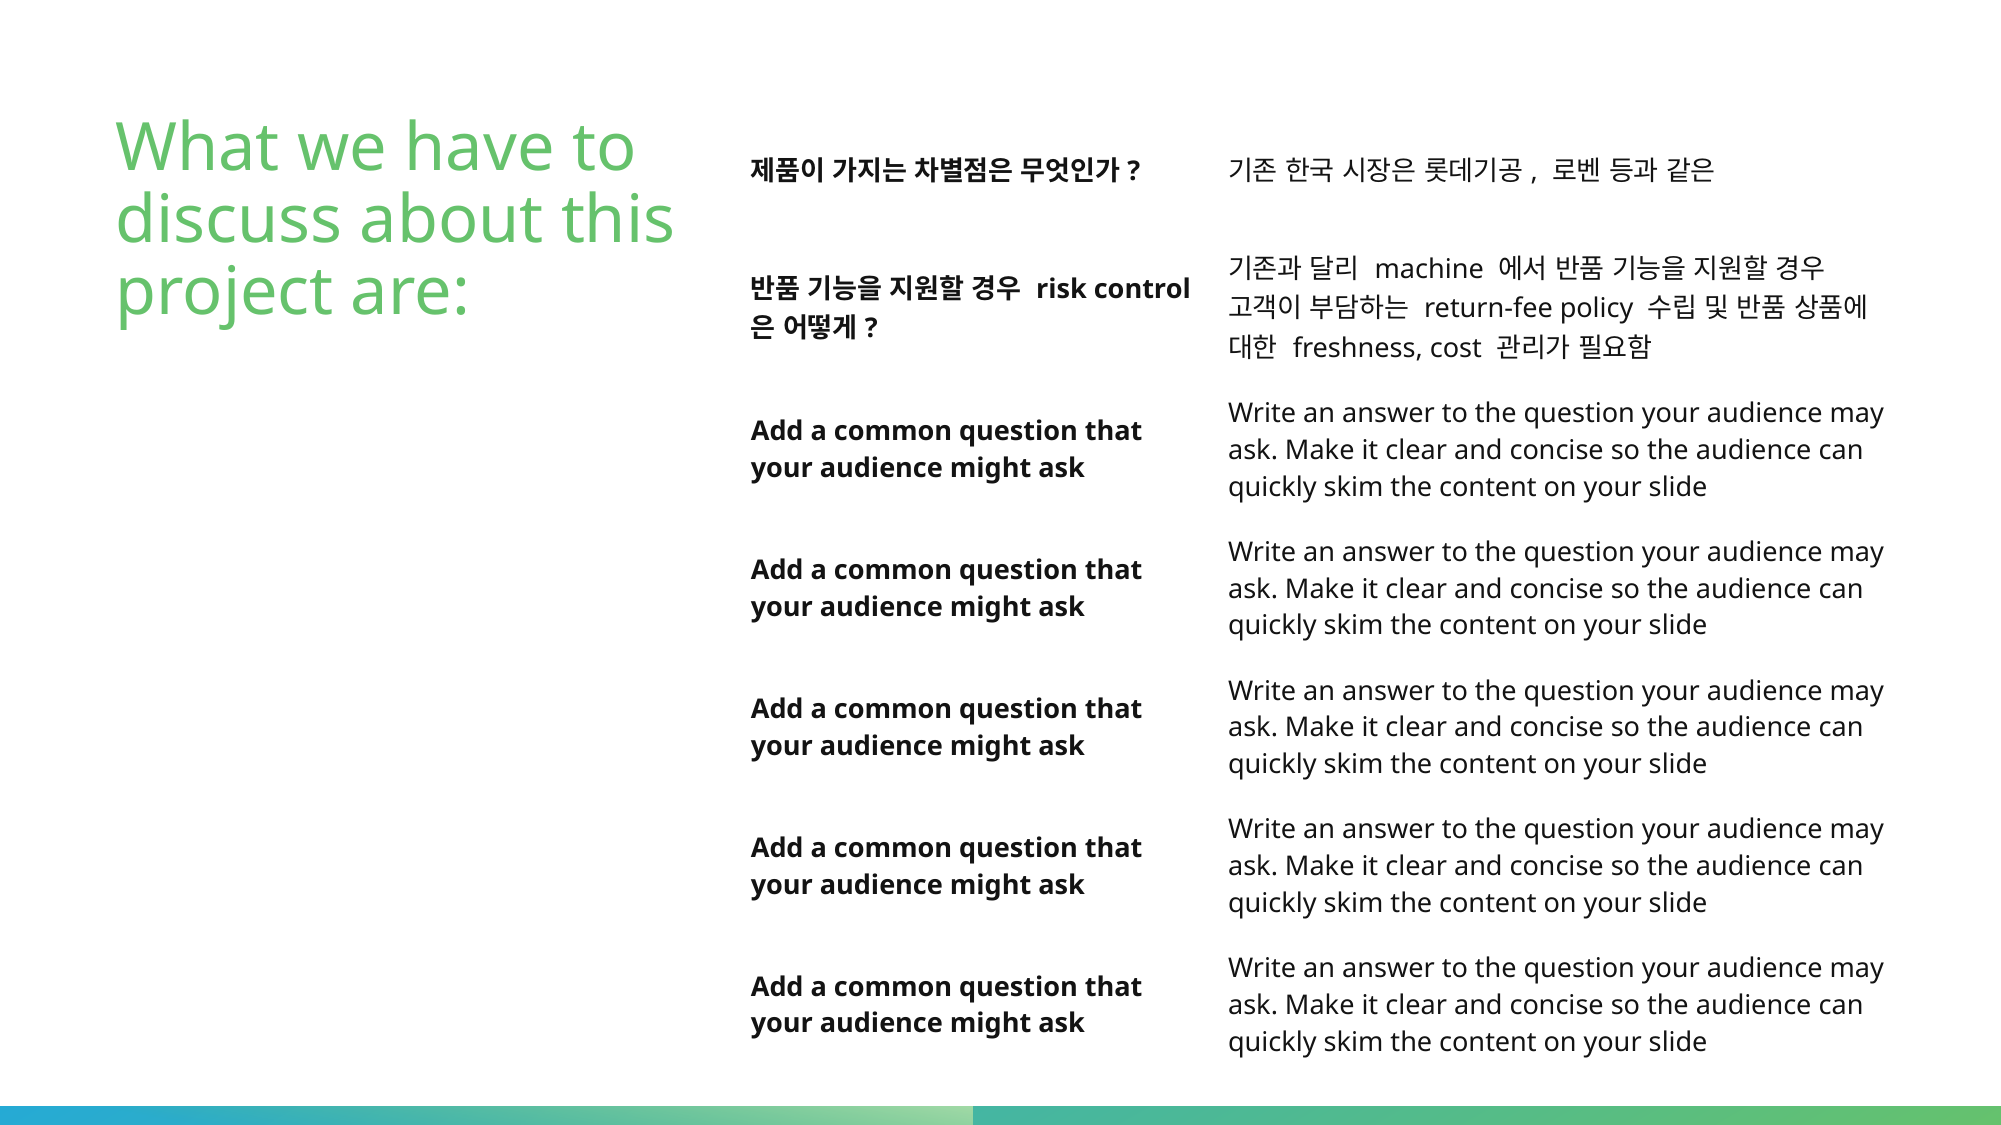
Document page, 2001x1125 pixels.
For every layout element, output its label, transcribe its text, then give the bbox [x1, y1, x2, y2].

table_cell Add a common question that your audience might ask [736, 935, 1214, 1074]
title What we have to discuss about this project are: [100, 104, 792, 620]
table_cell Add a common question that your audience might ask [736, 657, 1214, 796]
table_cell Write an answer to the question your audience may ask. Make it clear and concise so the audience can quickly skim the content on your slide [1214, 935, 1899, 1074]
table_cell Write an answer to the question your audience may ask. Make it clear and concise so the audience can quickly skim the content on your slide [1214, 518, 1899, 657]
table_cell Add a common question that your audience might ask [736, 796, 1214, 935]
table_cell Write an answer to the question your audience may ask. Make it clear and concise so the audience can quickly skim the content on your slide [1214, 379, 1899, 518]
table_cell 기존과 달리 machine 에서 반품 기능을 지원할 경우 고객이 부담하는 return-fee policy 수립 및 반품 상품에 대한 freshness, cost 관리가 필요함 [1214, 233, 1899, 379]
table_cell Add a common question that your audience might ask [736, 379, 1214, 518]
table_cell Add a common question that your audience might ask [736, 518, 1214, 657]
table_header 제품이 가지는 차별점은 무엇인가? [736, 105, 1214, 233]
table_cell 반품 기능을 지원할 경우 risk control 은 어떻게? [736, 233, 1214, 379]
table_cell Write an answer to the question your audience may ask. Make it clear and concise so the audience can quickly skim the content on your slide [1214, 796, 1899, 935]
table_header 기존 한국 시장은 롯데기공, 로벤 등과 같은 [1214, 105, 1899, 233]
table_cell Write an answer to the question your audience may ask. Make it clear and concise so the audience can quickly skim the content on your slide [1214, 657, 1899, 796]
